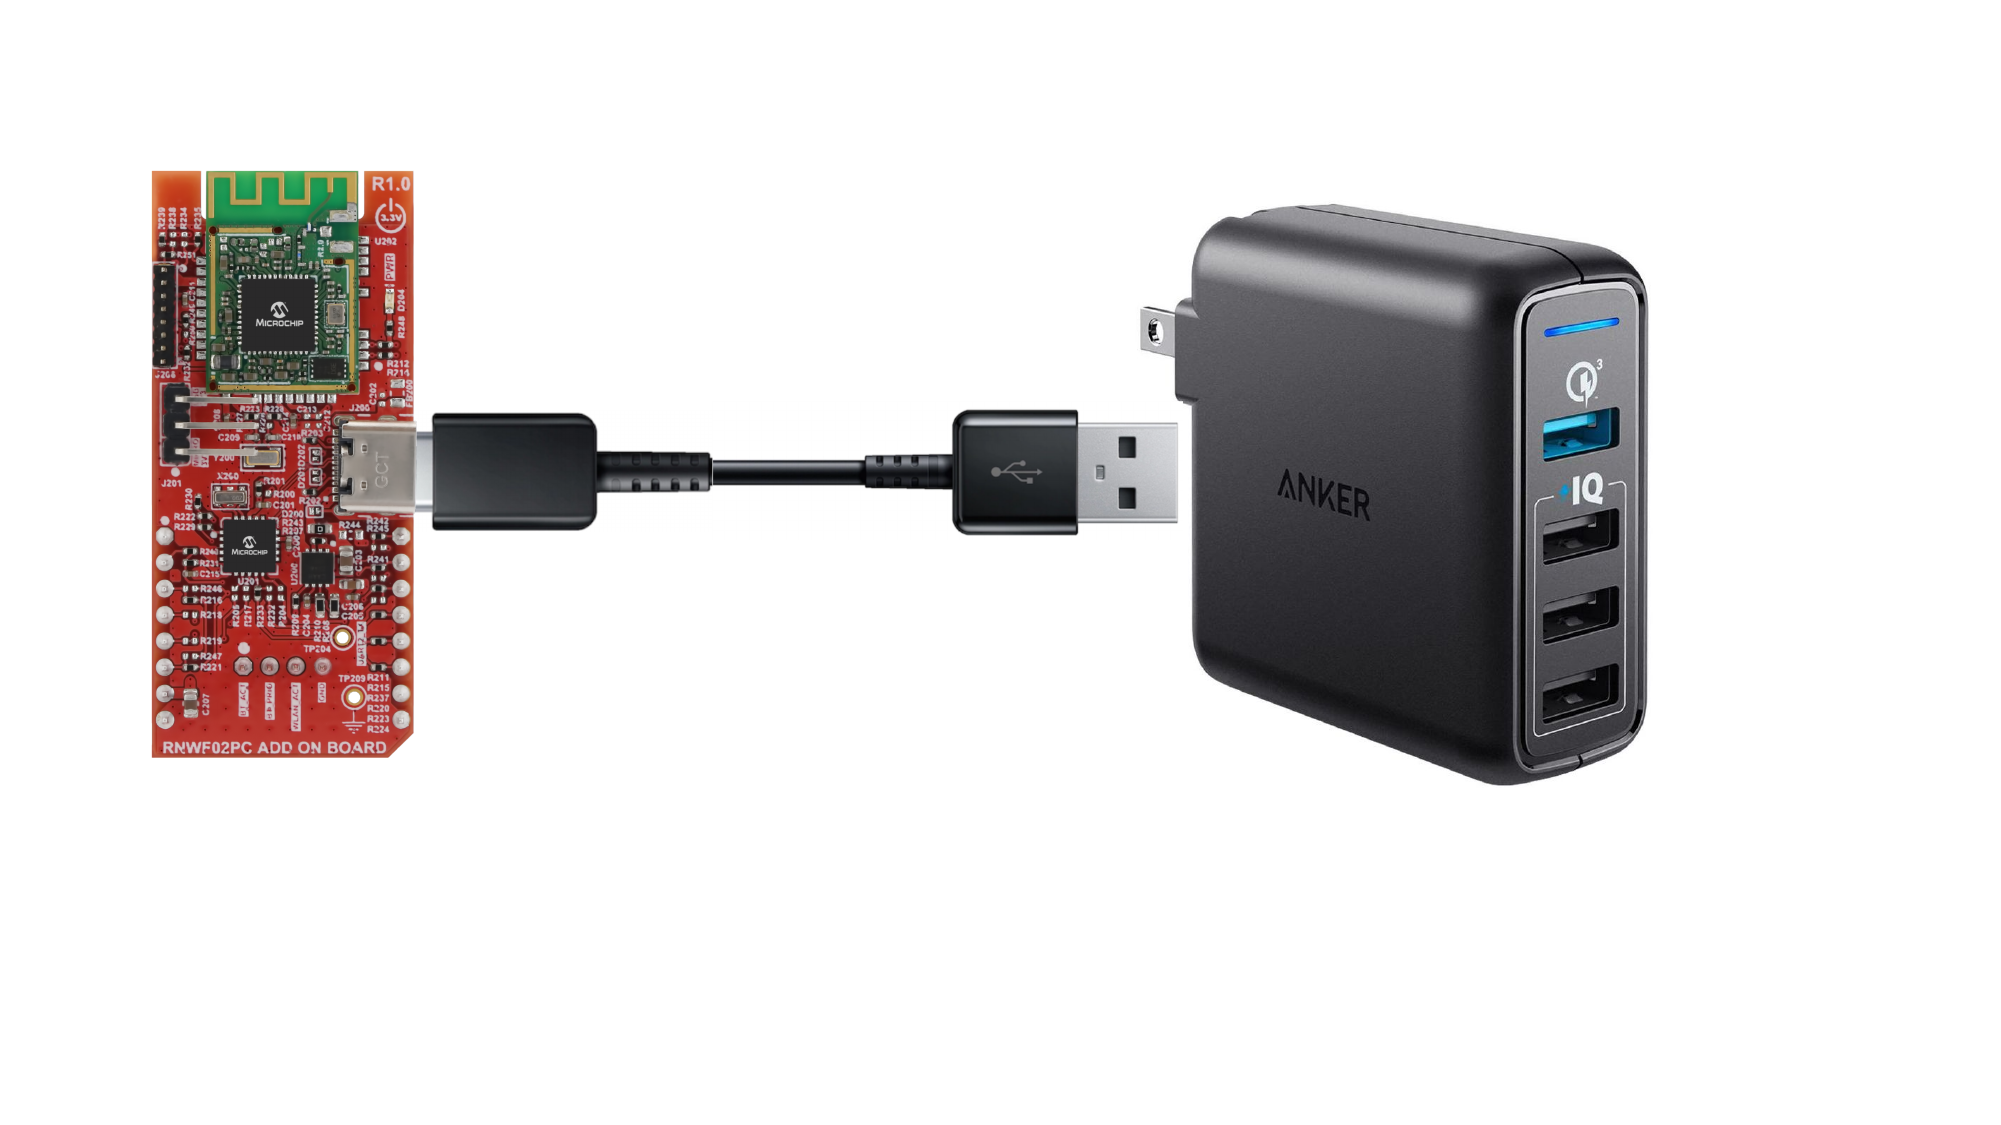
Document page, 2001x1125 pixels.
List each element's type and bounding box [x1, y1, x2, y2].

picture [0, 149, 1744, 841]
